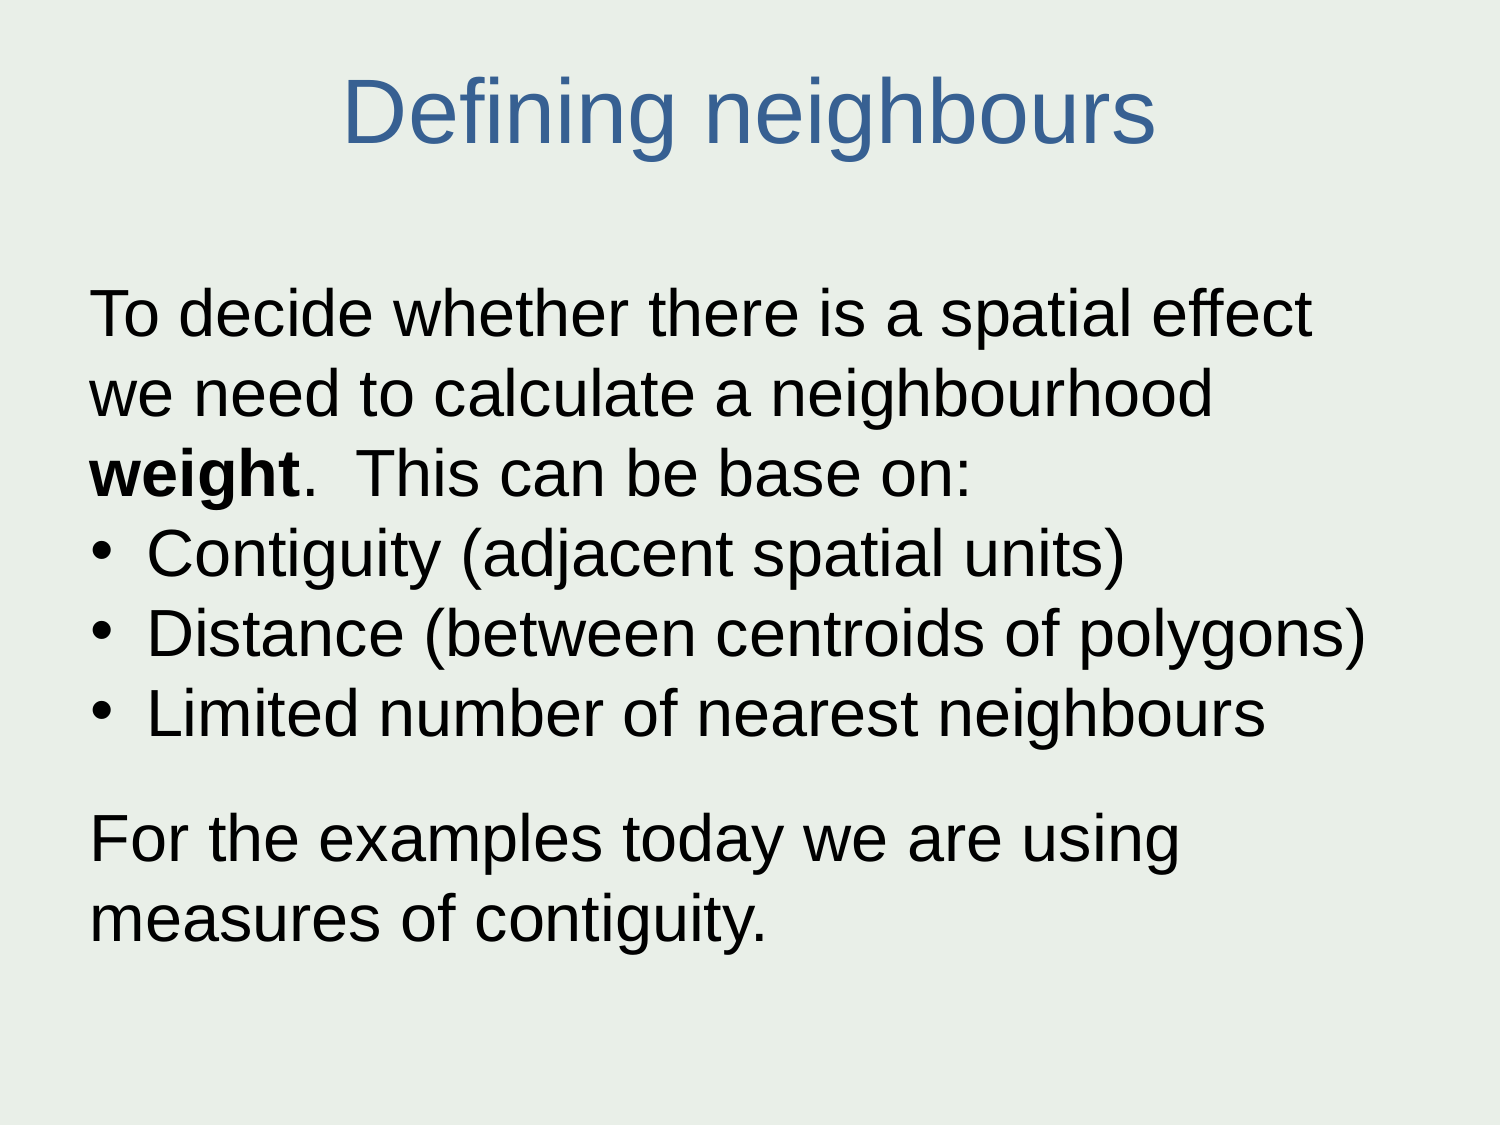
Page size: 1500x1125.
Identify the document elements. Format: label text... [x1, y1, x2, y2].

text_box Defining neighbours [75, 45, 1425, 233]
text_box To decide whether there is a spatial effect we need to calculate a neighbourhood weight. This can be base on: Contiguity (adjacent spatial units) Distance (between centroids of polygons) Limited number of nearest neighbours For the examples today we are using measures of contiguity. [75, 262, 1425, 1005]
